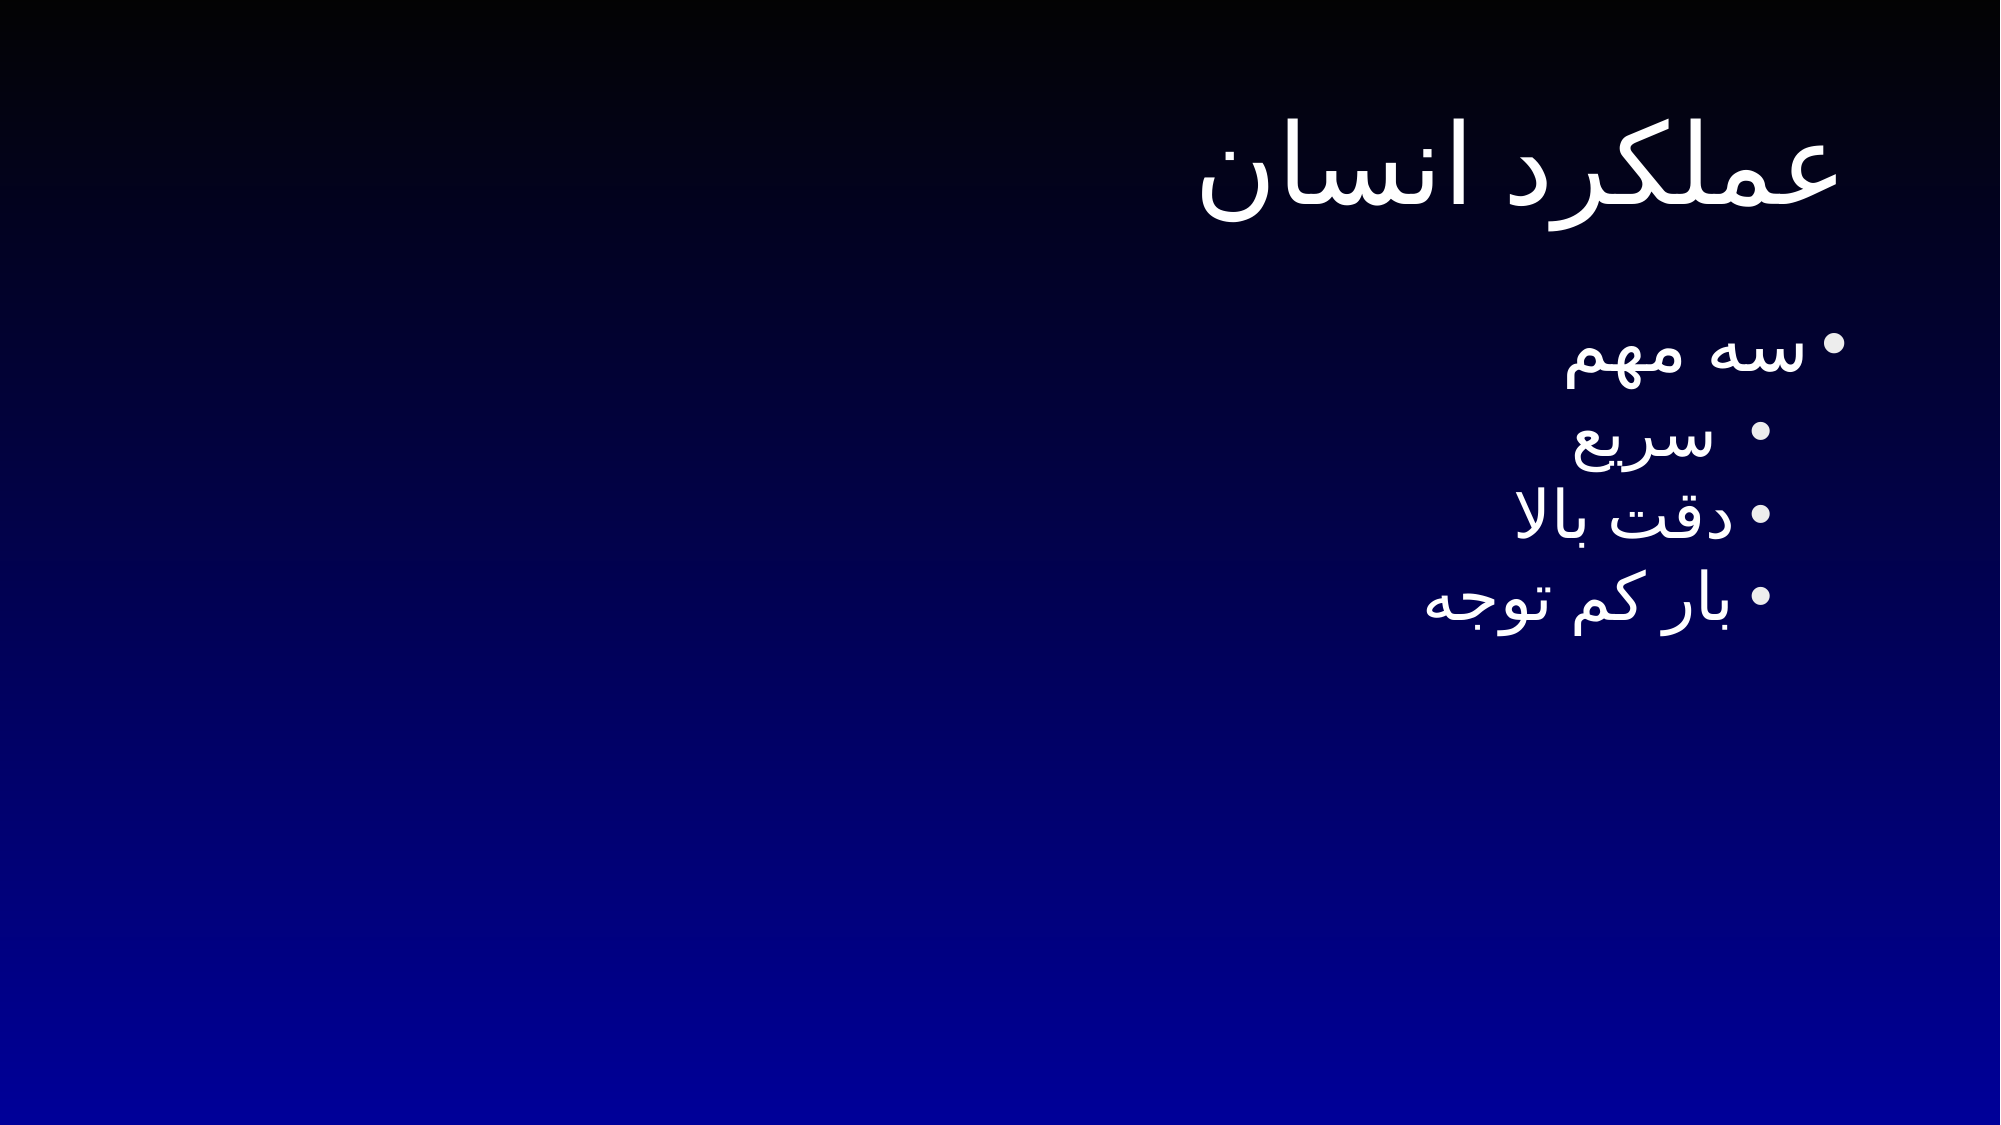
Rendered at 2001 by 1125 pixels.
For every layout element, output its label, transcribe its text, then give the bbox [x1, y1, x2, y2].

list سه مهم سریع دقت بالا بار کم توجه [183, 299, 1863, 1014]
title عملکرد انسان [137, 59, 1863, 278]
